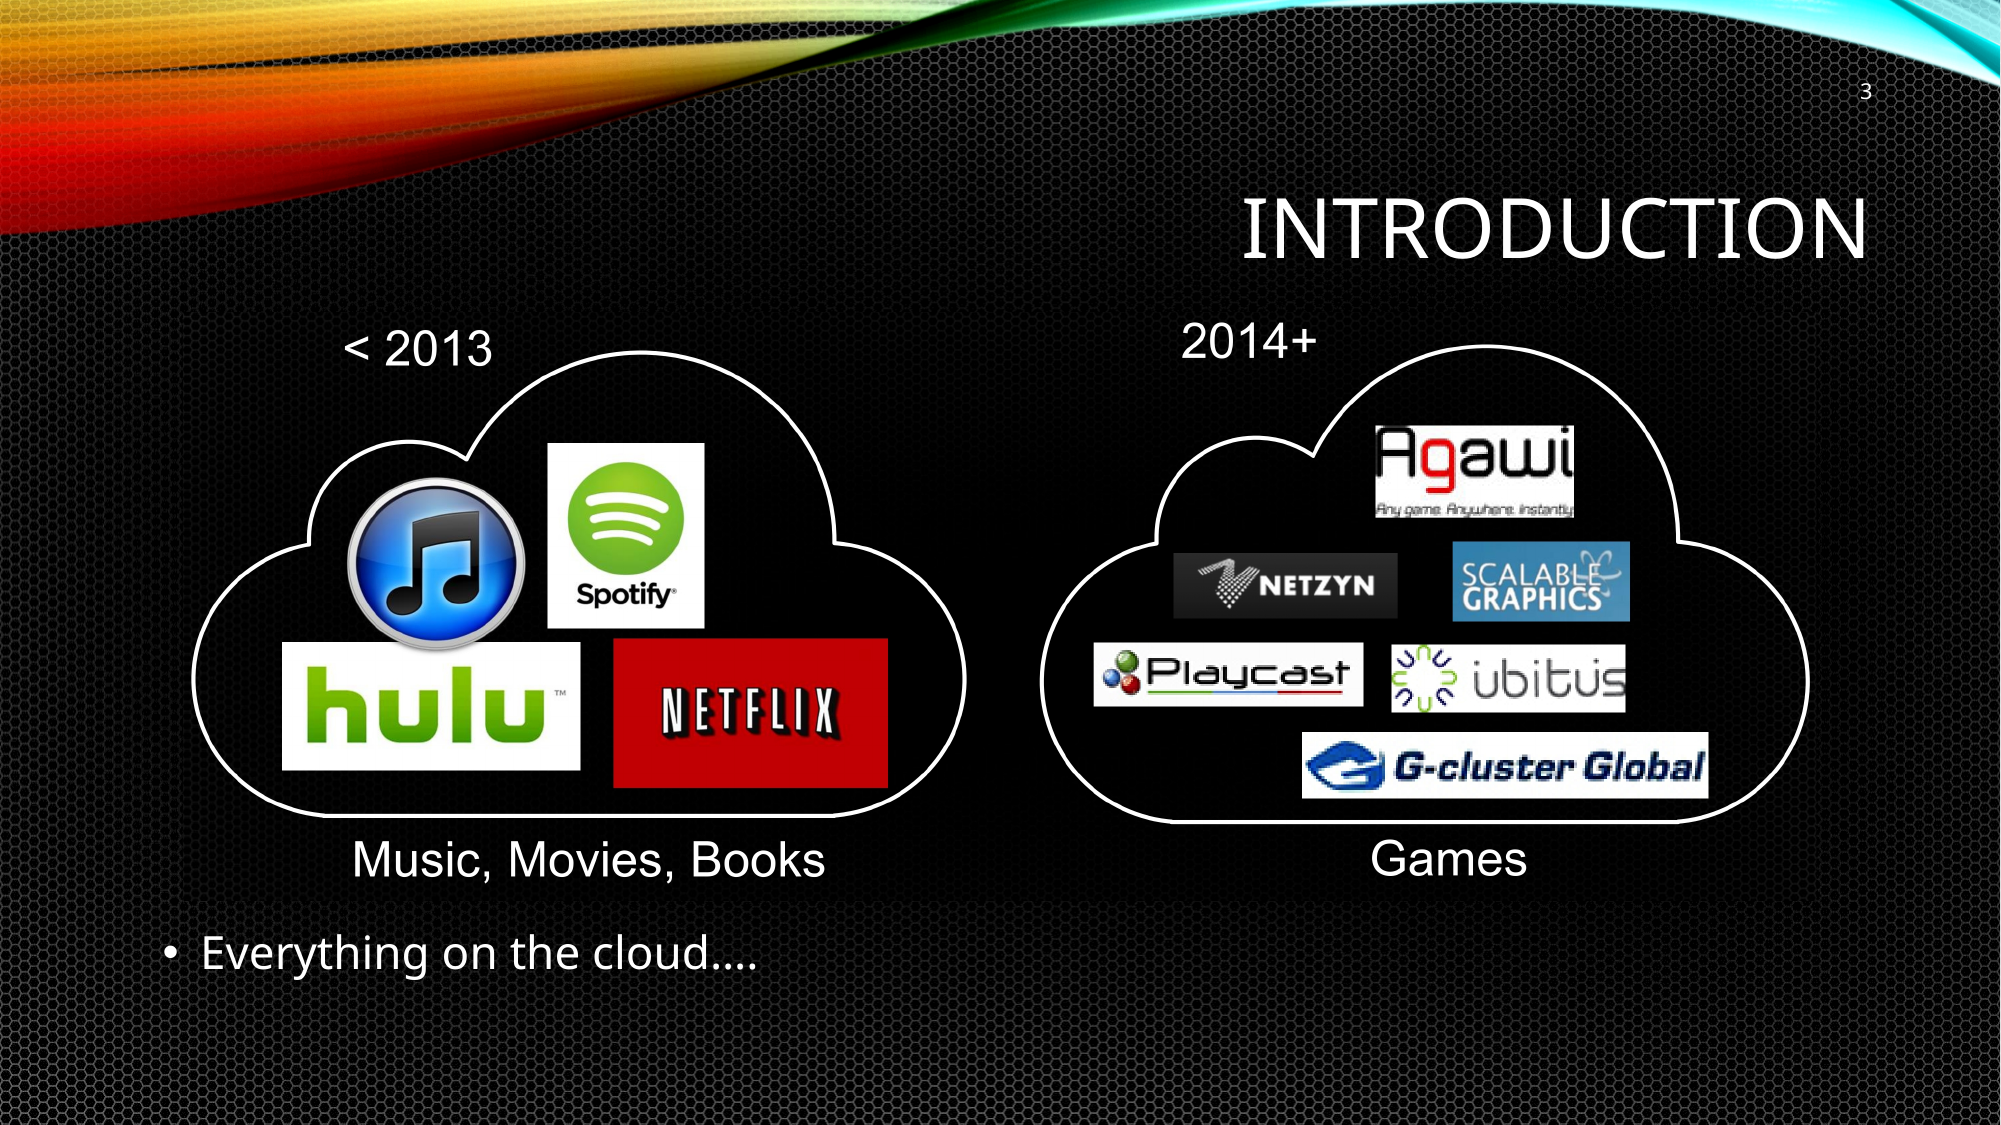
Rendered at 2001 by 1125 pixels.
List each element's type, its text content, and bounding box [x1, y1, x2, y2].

picture [0, 0, 2001, 1125]
list Everything on the cloud…. [147, 922, 1923, 1048]
slide_number 3 [1437, 62, 1888, 123]
title Introduction [474, 125, 1888, 338]
